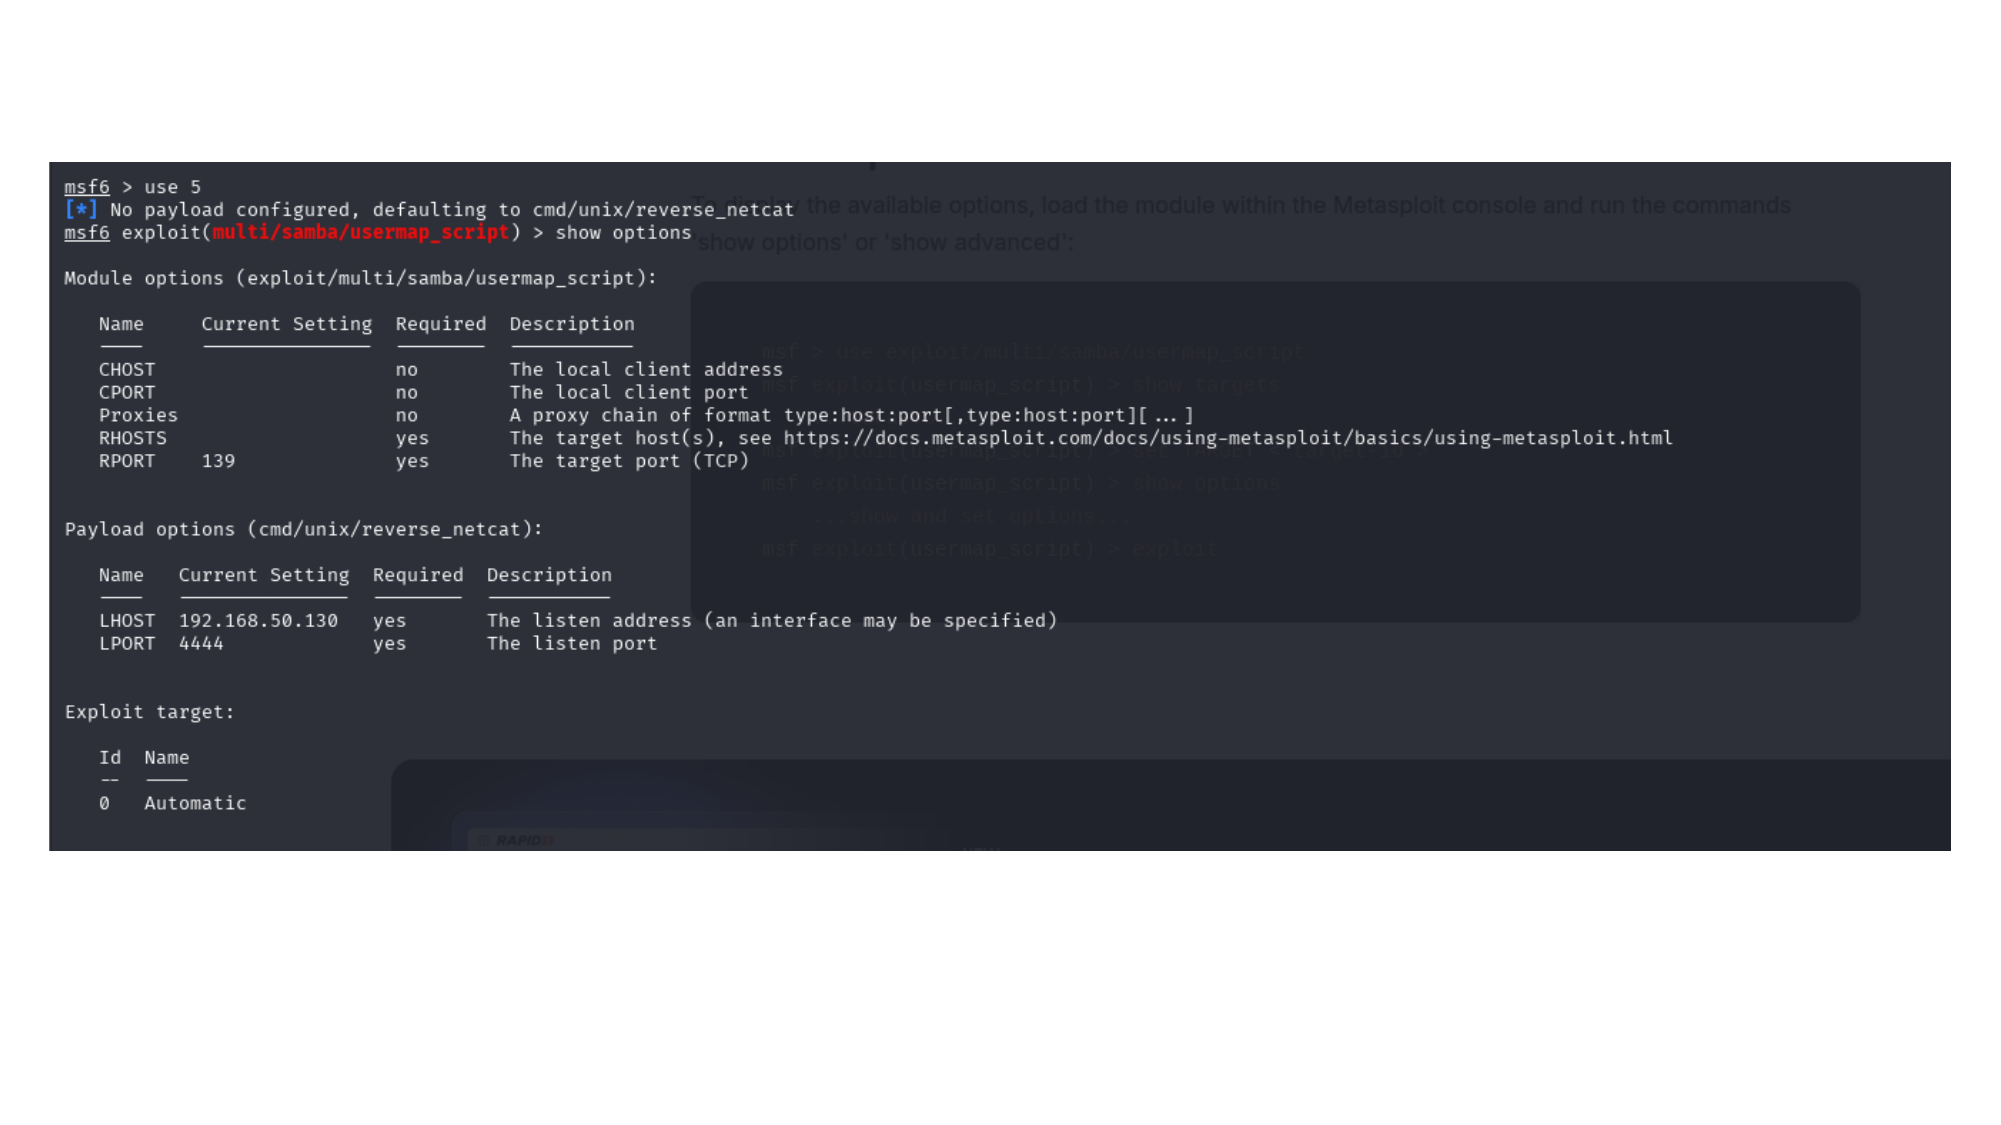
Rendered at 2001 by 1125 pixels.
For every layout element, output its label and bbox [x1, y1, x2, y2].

list [48, 161, 1952, 852]
